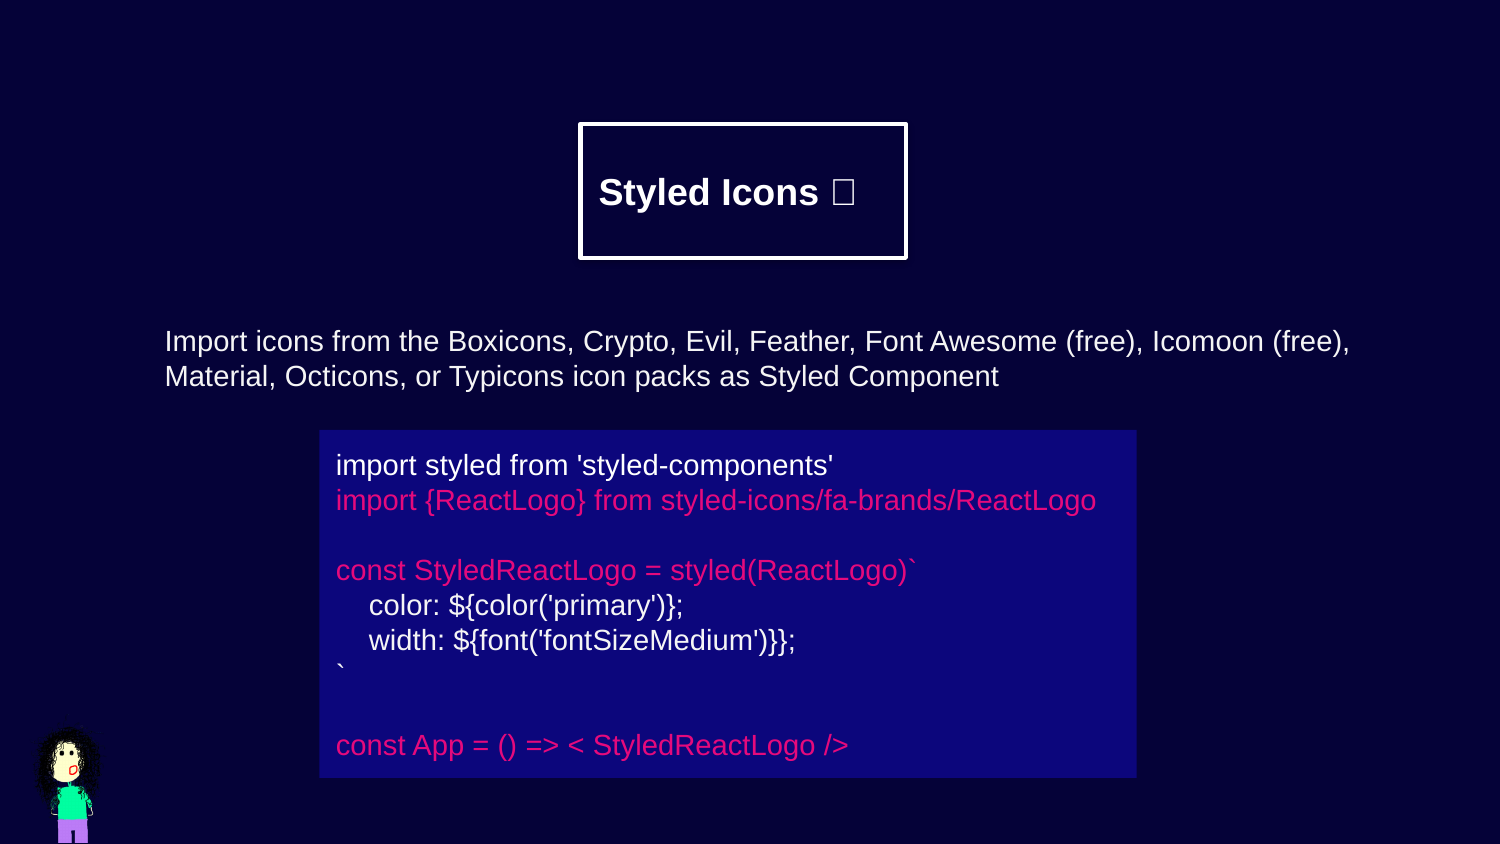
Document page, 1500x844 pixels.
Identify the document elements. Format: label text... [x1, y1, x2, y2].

text_box import styled from 'styled-components' import {ReactLogo} from styled-icons/fa-brands/ReactLogo const StyledReactLogo = styled(ReactLogo)` color: ${color('primary')}; width: ${font('fontSizeMedium')}}; ` const App = () => < StyledReactLogo /> [319, 429, 1137, 778]
text_box [0, 0, 1500, 844]
picture [6, 704, 127, 843]
text_box Import icons from the Boxicons, Crypto, Evil, Feather, Font Awesome (free), Icomoon (free), Material, Octicons, or Typicons icon packs as Styled Component [157, 314, 1400, 435]
text_box Styled Icons 💅 [580, 123, 906, 258]
